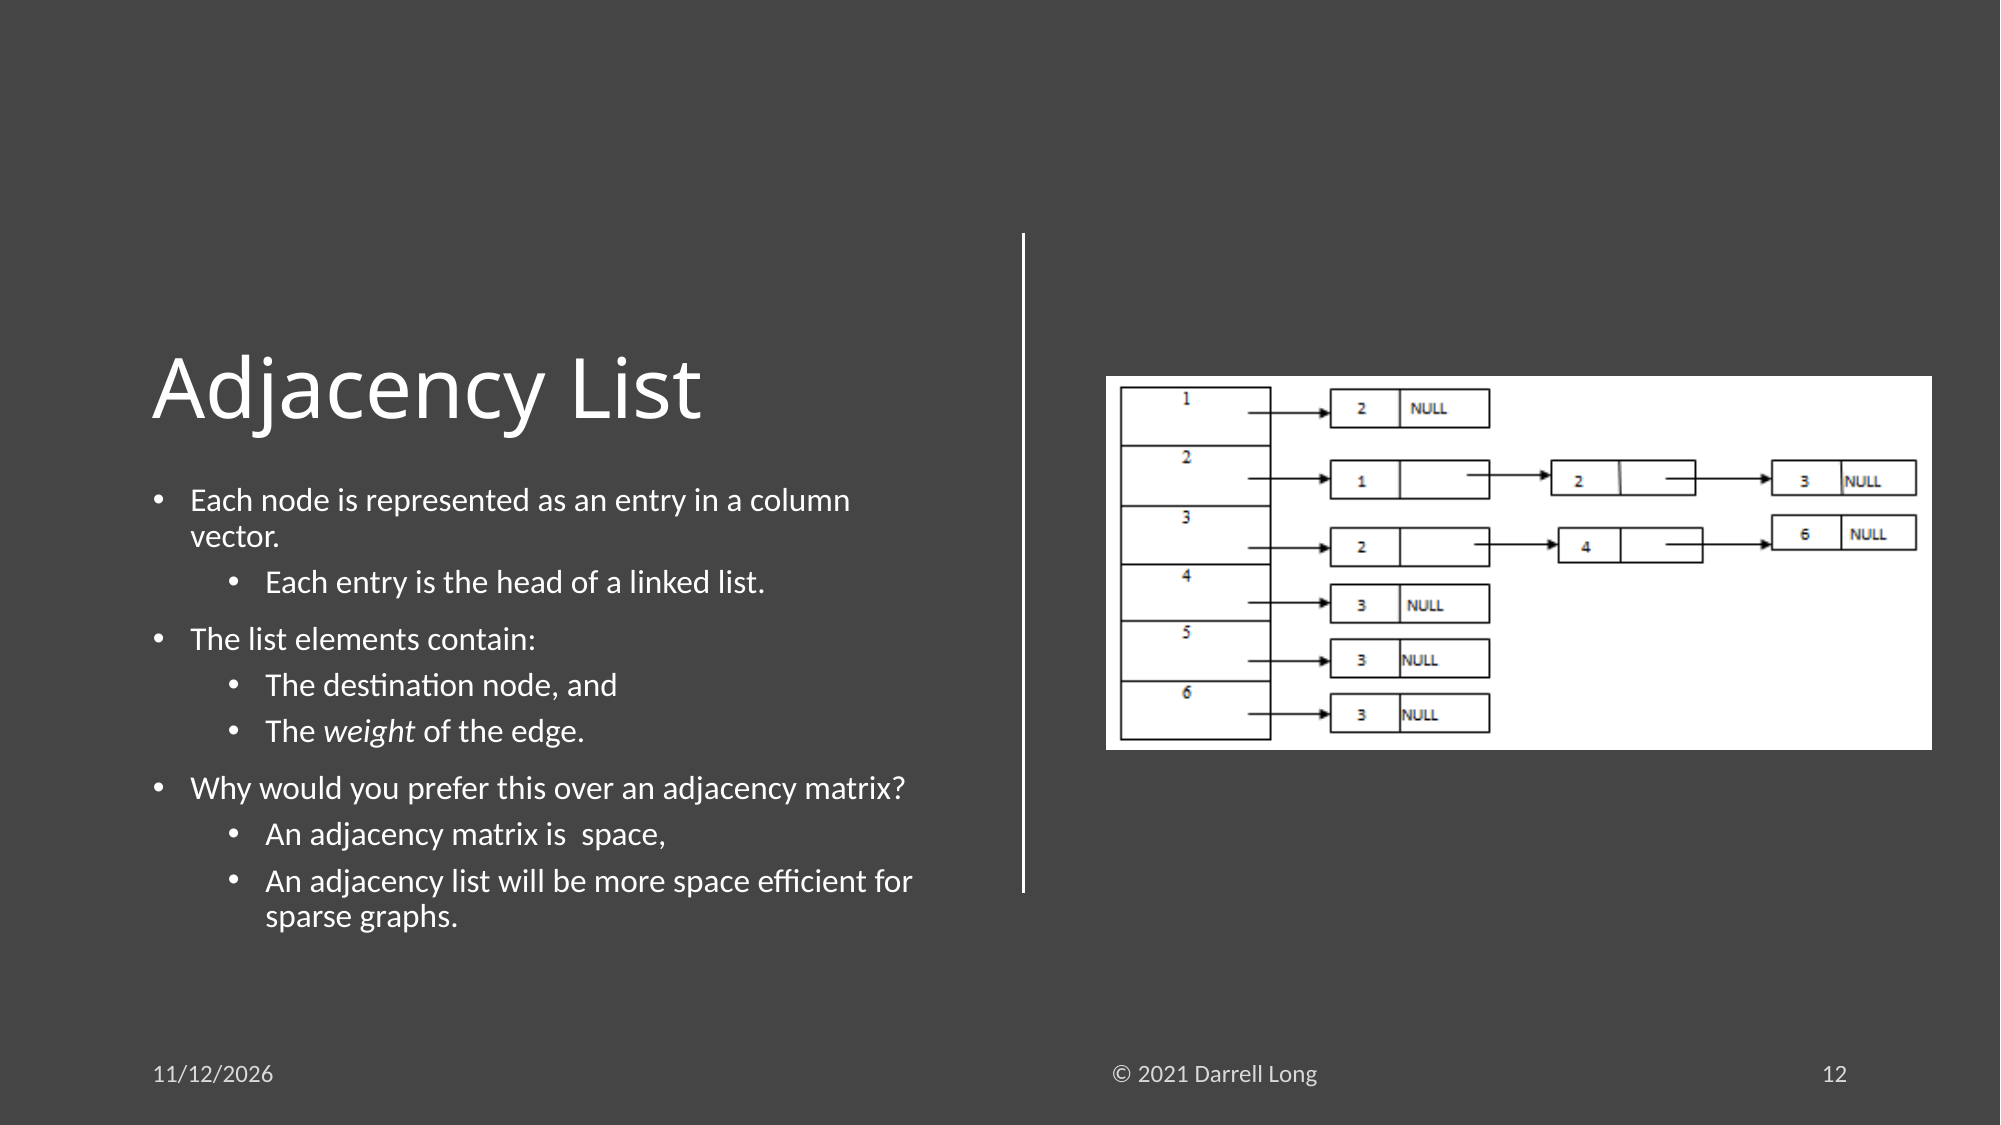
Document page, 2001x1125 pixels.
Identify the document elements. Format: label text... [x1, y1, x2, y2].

title Adjacency List [138, 153, 941, 444]
text_box [0, 0, 2000, 1125]
slide_number 12 [1728, 1042, 1863, 1103]
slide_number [137, 1042, 588, 1103]
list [1106, 376, 1932, 750]
footer © 2021 Darrell Long [1096, 1042, 1691, 1103]
